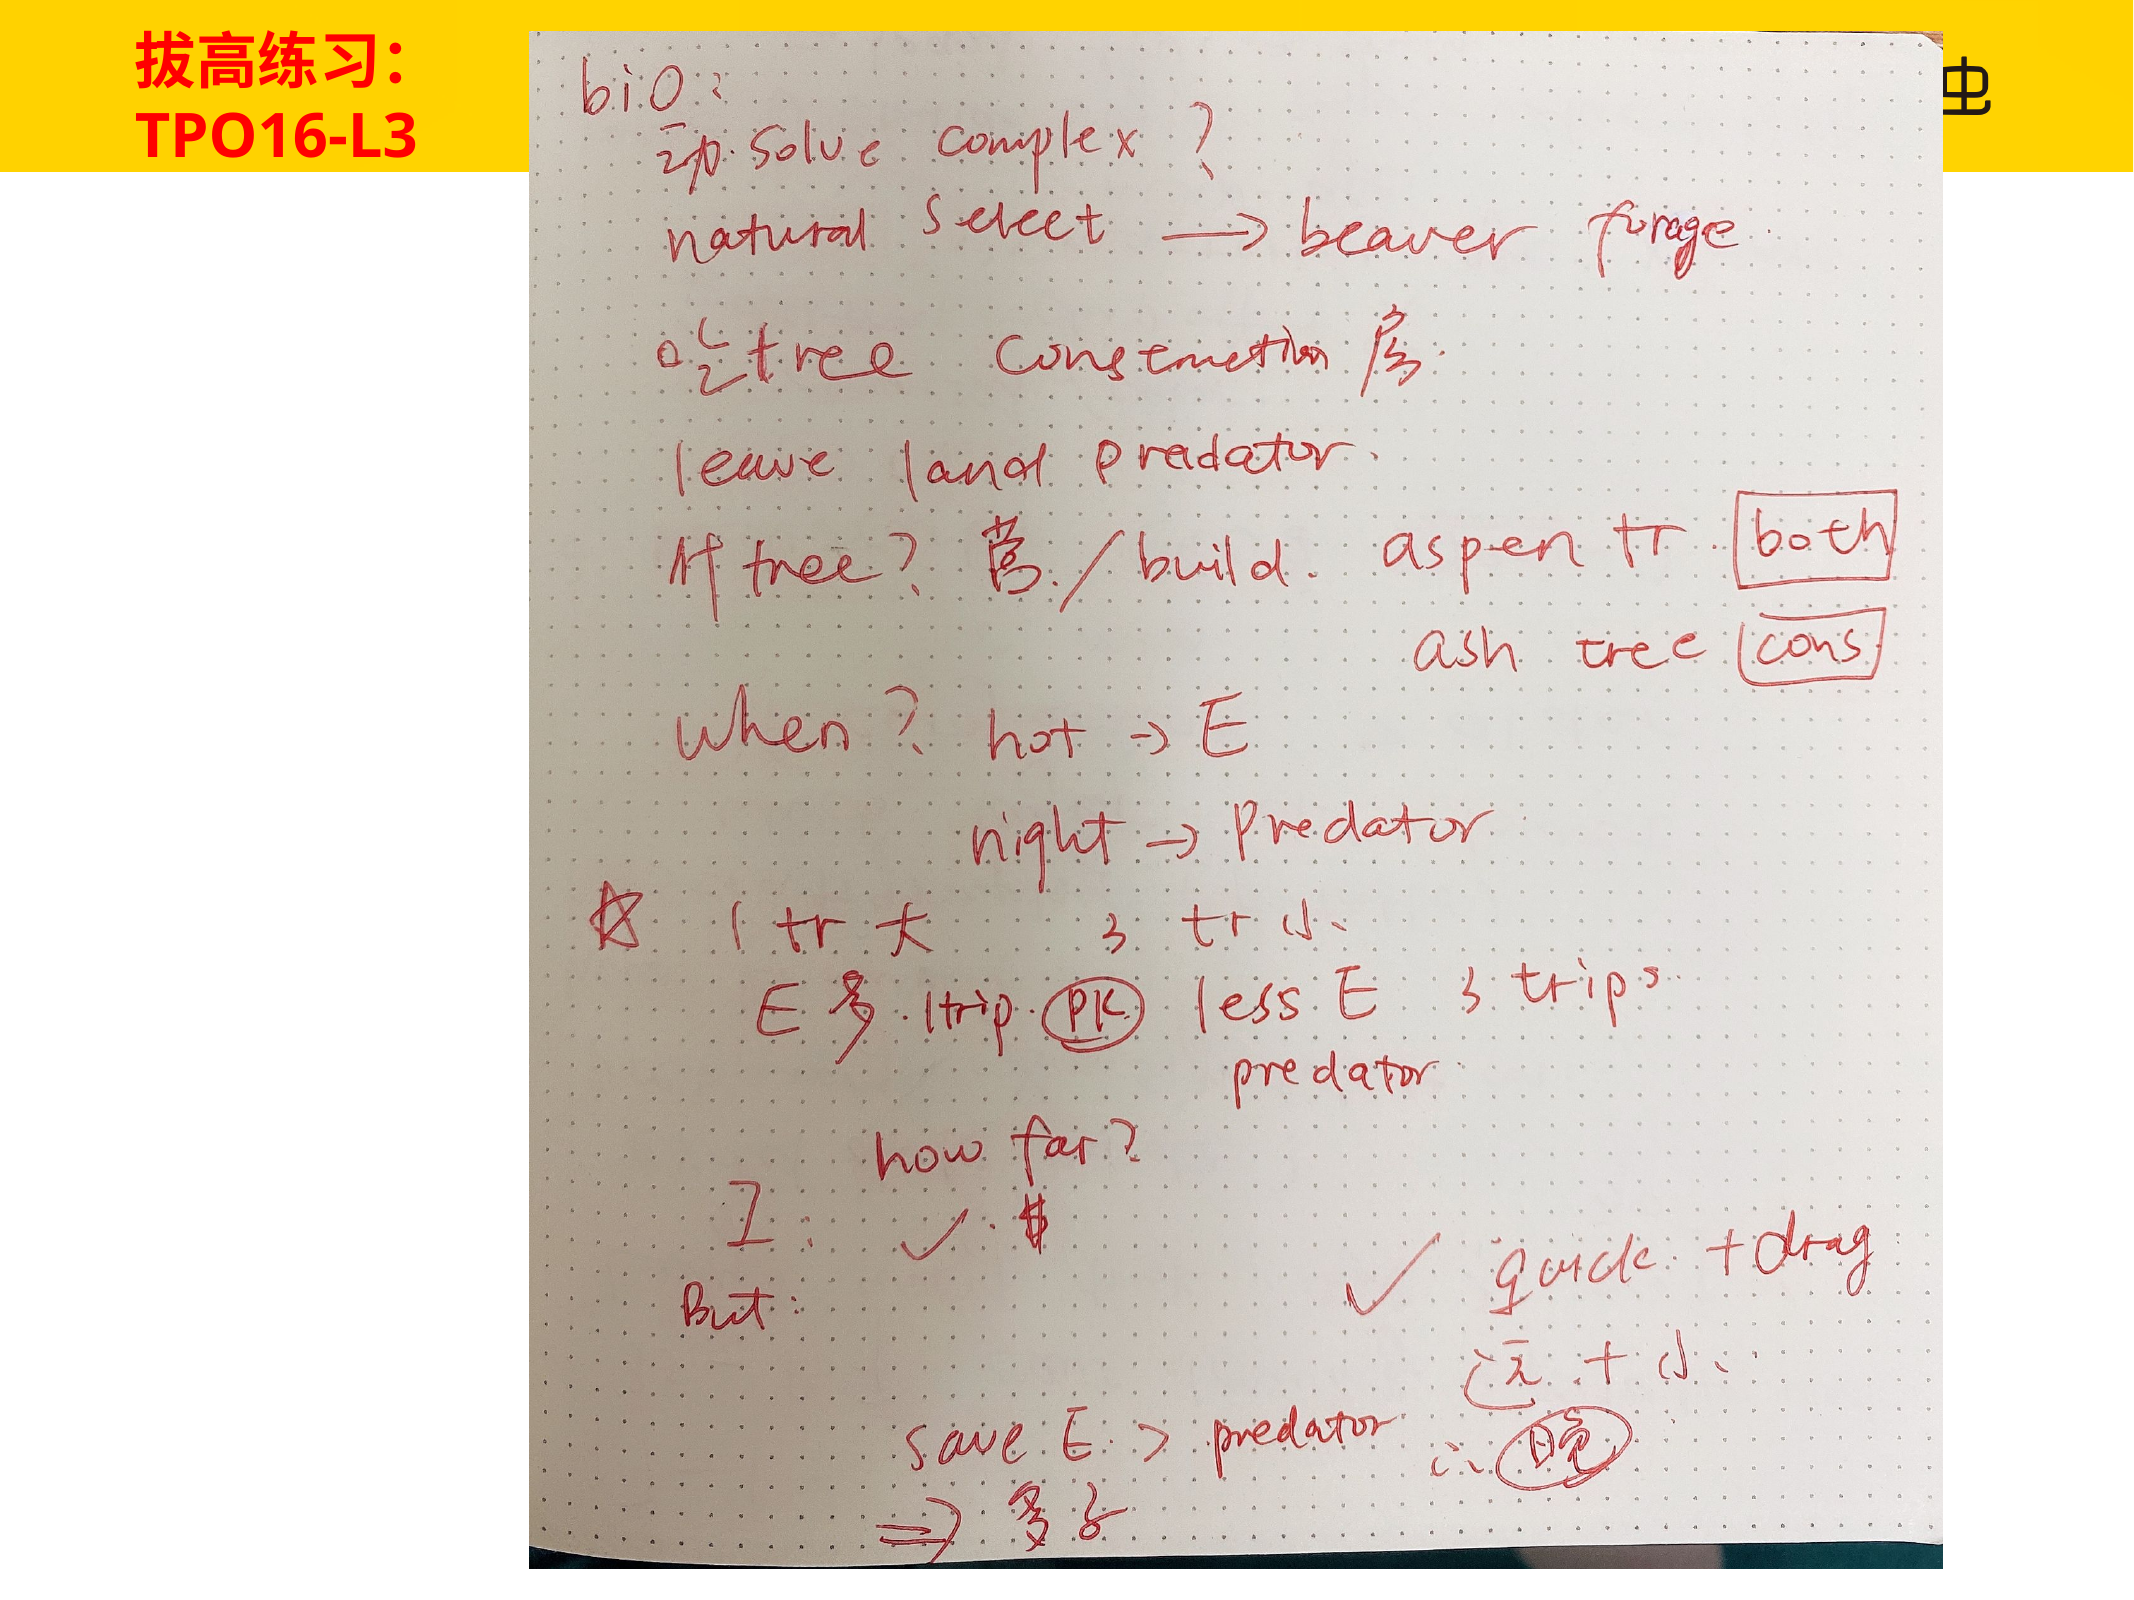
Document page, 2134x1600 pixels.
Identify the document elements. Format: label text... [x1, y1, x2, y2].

list 拔高练习： TPO16-L3 [125, 12, 589, 179]
picture [0, 0, 2134, 1569]
